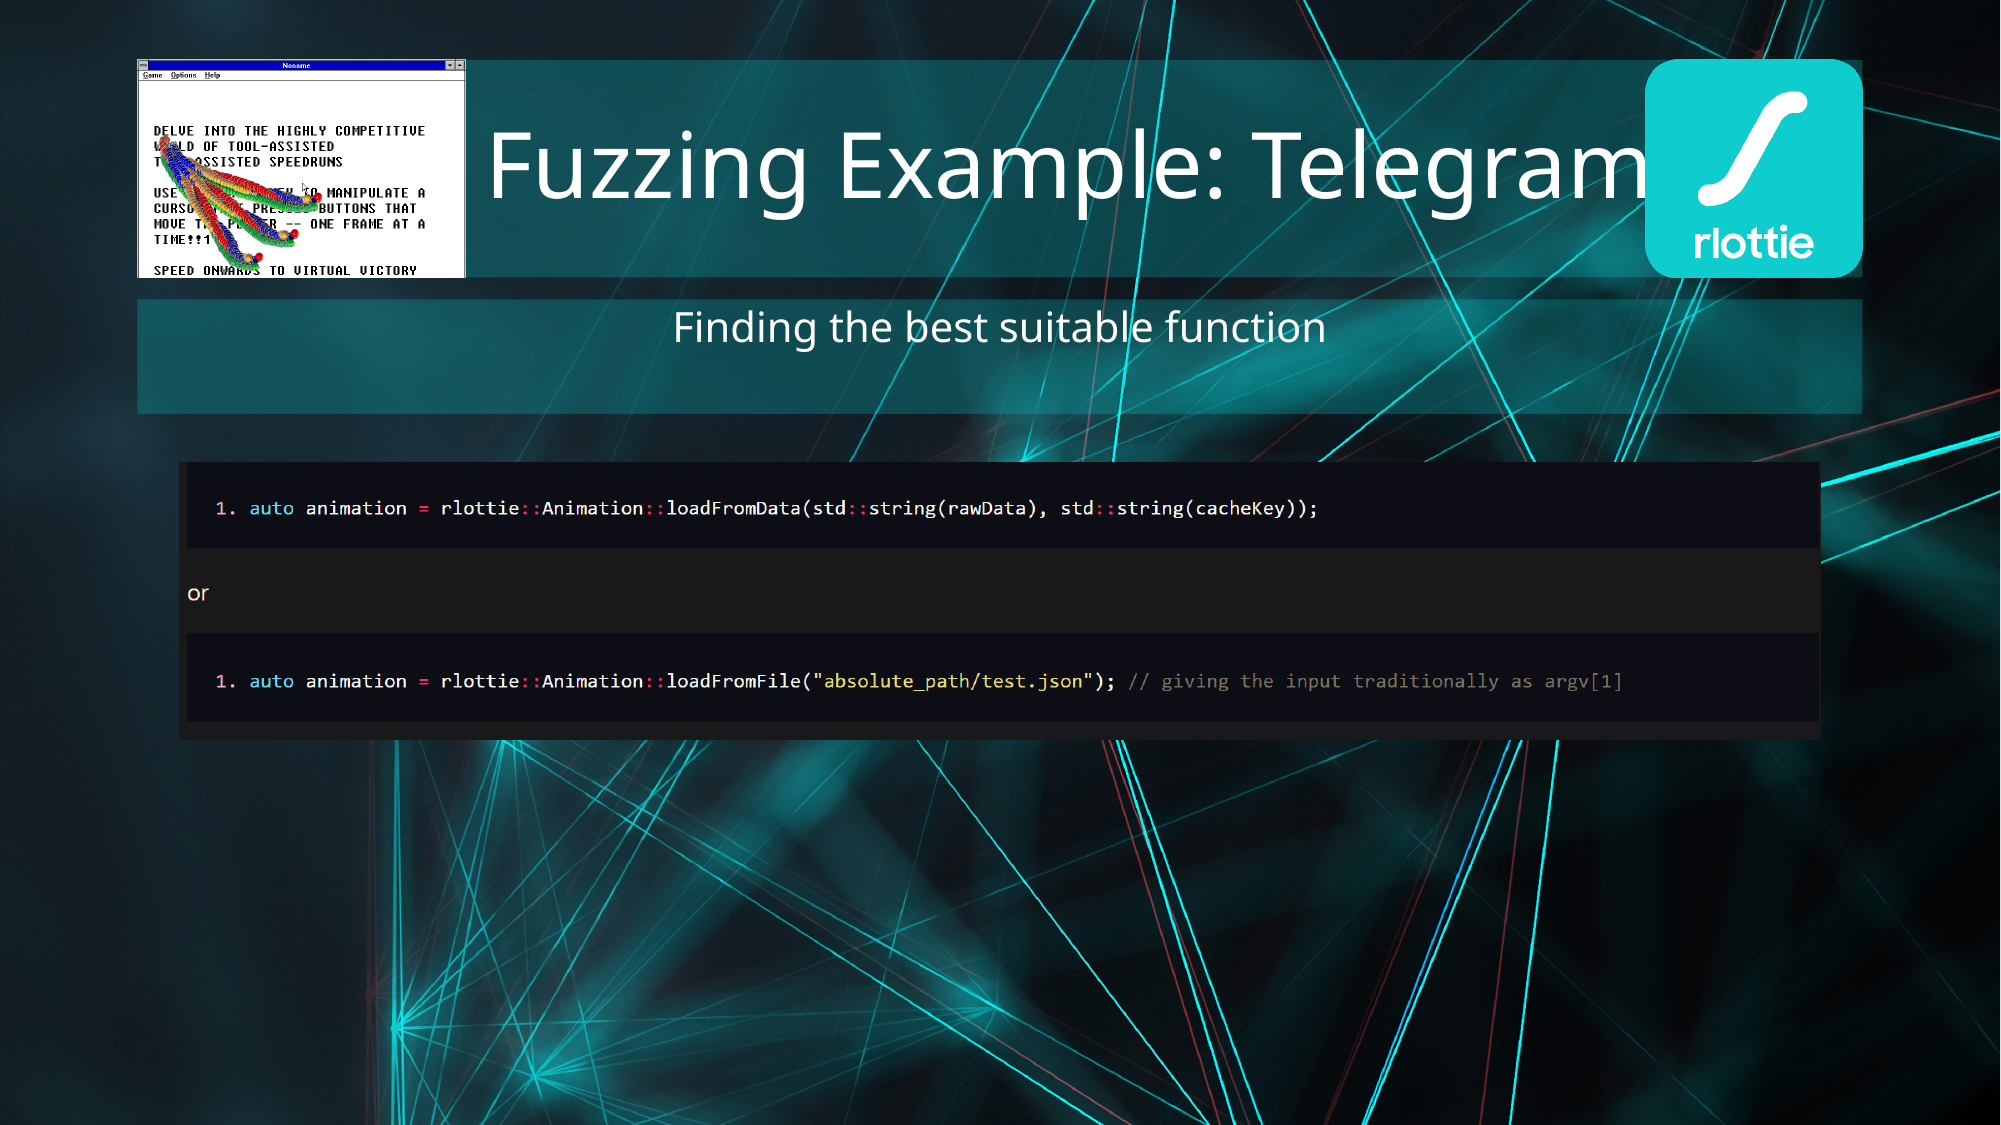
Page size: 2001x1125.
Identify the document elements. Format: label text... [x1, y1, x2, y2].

title Fuzzing Example: Telegram [466, 59, 1644, 278]
picture [0, 0, 2001, 1125]
text_box Finding the best suitable function [137, 299, 1863, 414]
